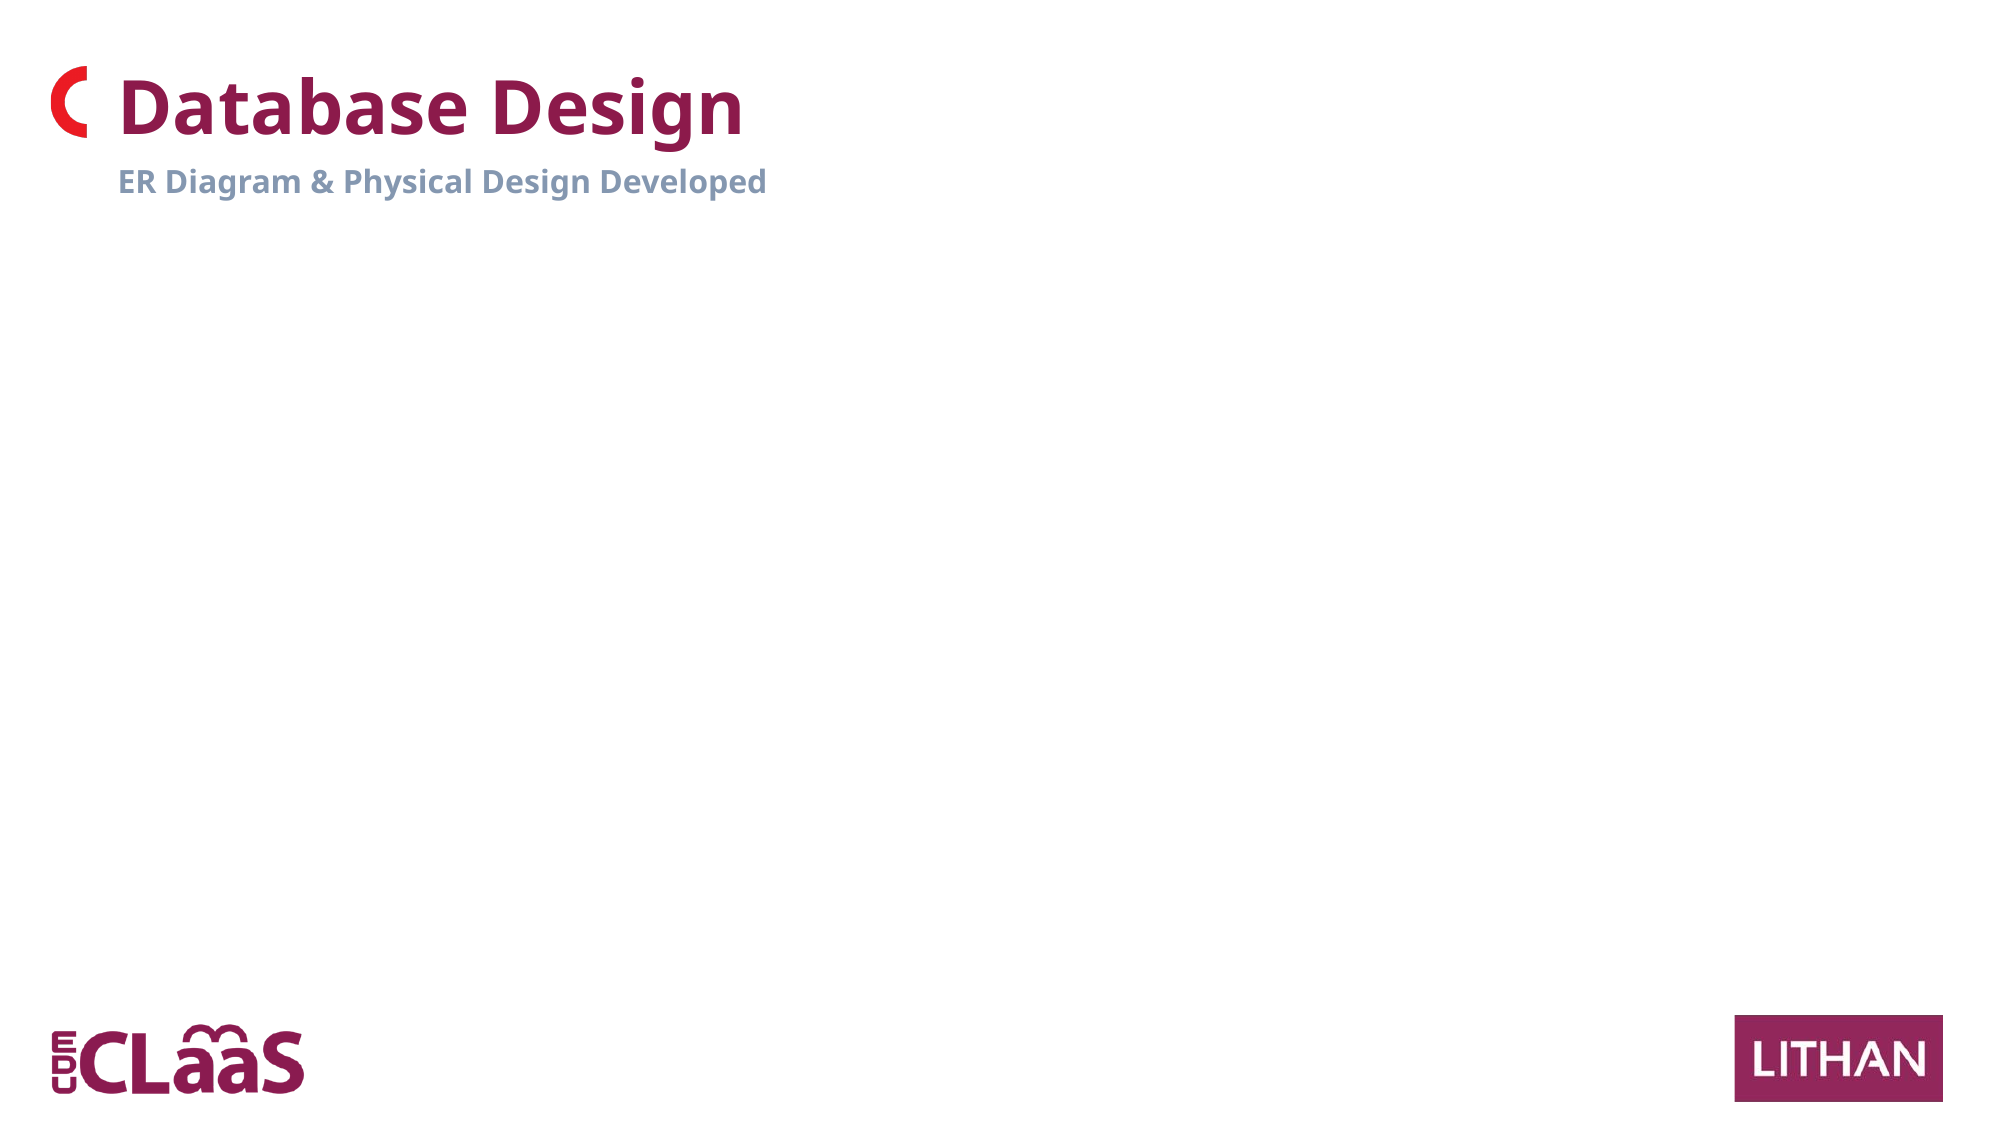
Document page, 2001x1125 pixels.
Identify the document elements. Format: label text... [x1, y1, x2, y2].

picture [1734, 1015, 1943, 1102]
picture [50, 66, 87, 138]
picture [50, 1022, 307, 1095]
list Database Design [102, 19, 1884, 158]
list ER Diagram & Physical Design Developed [102, 158, 1884, 208]
